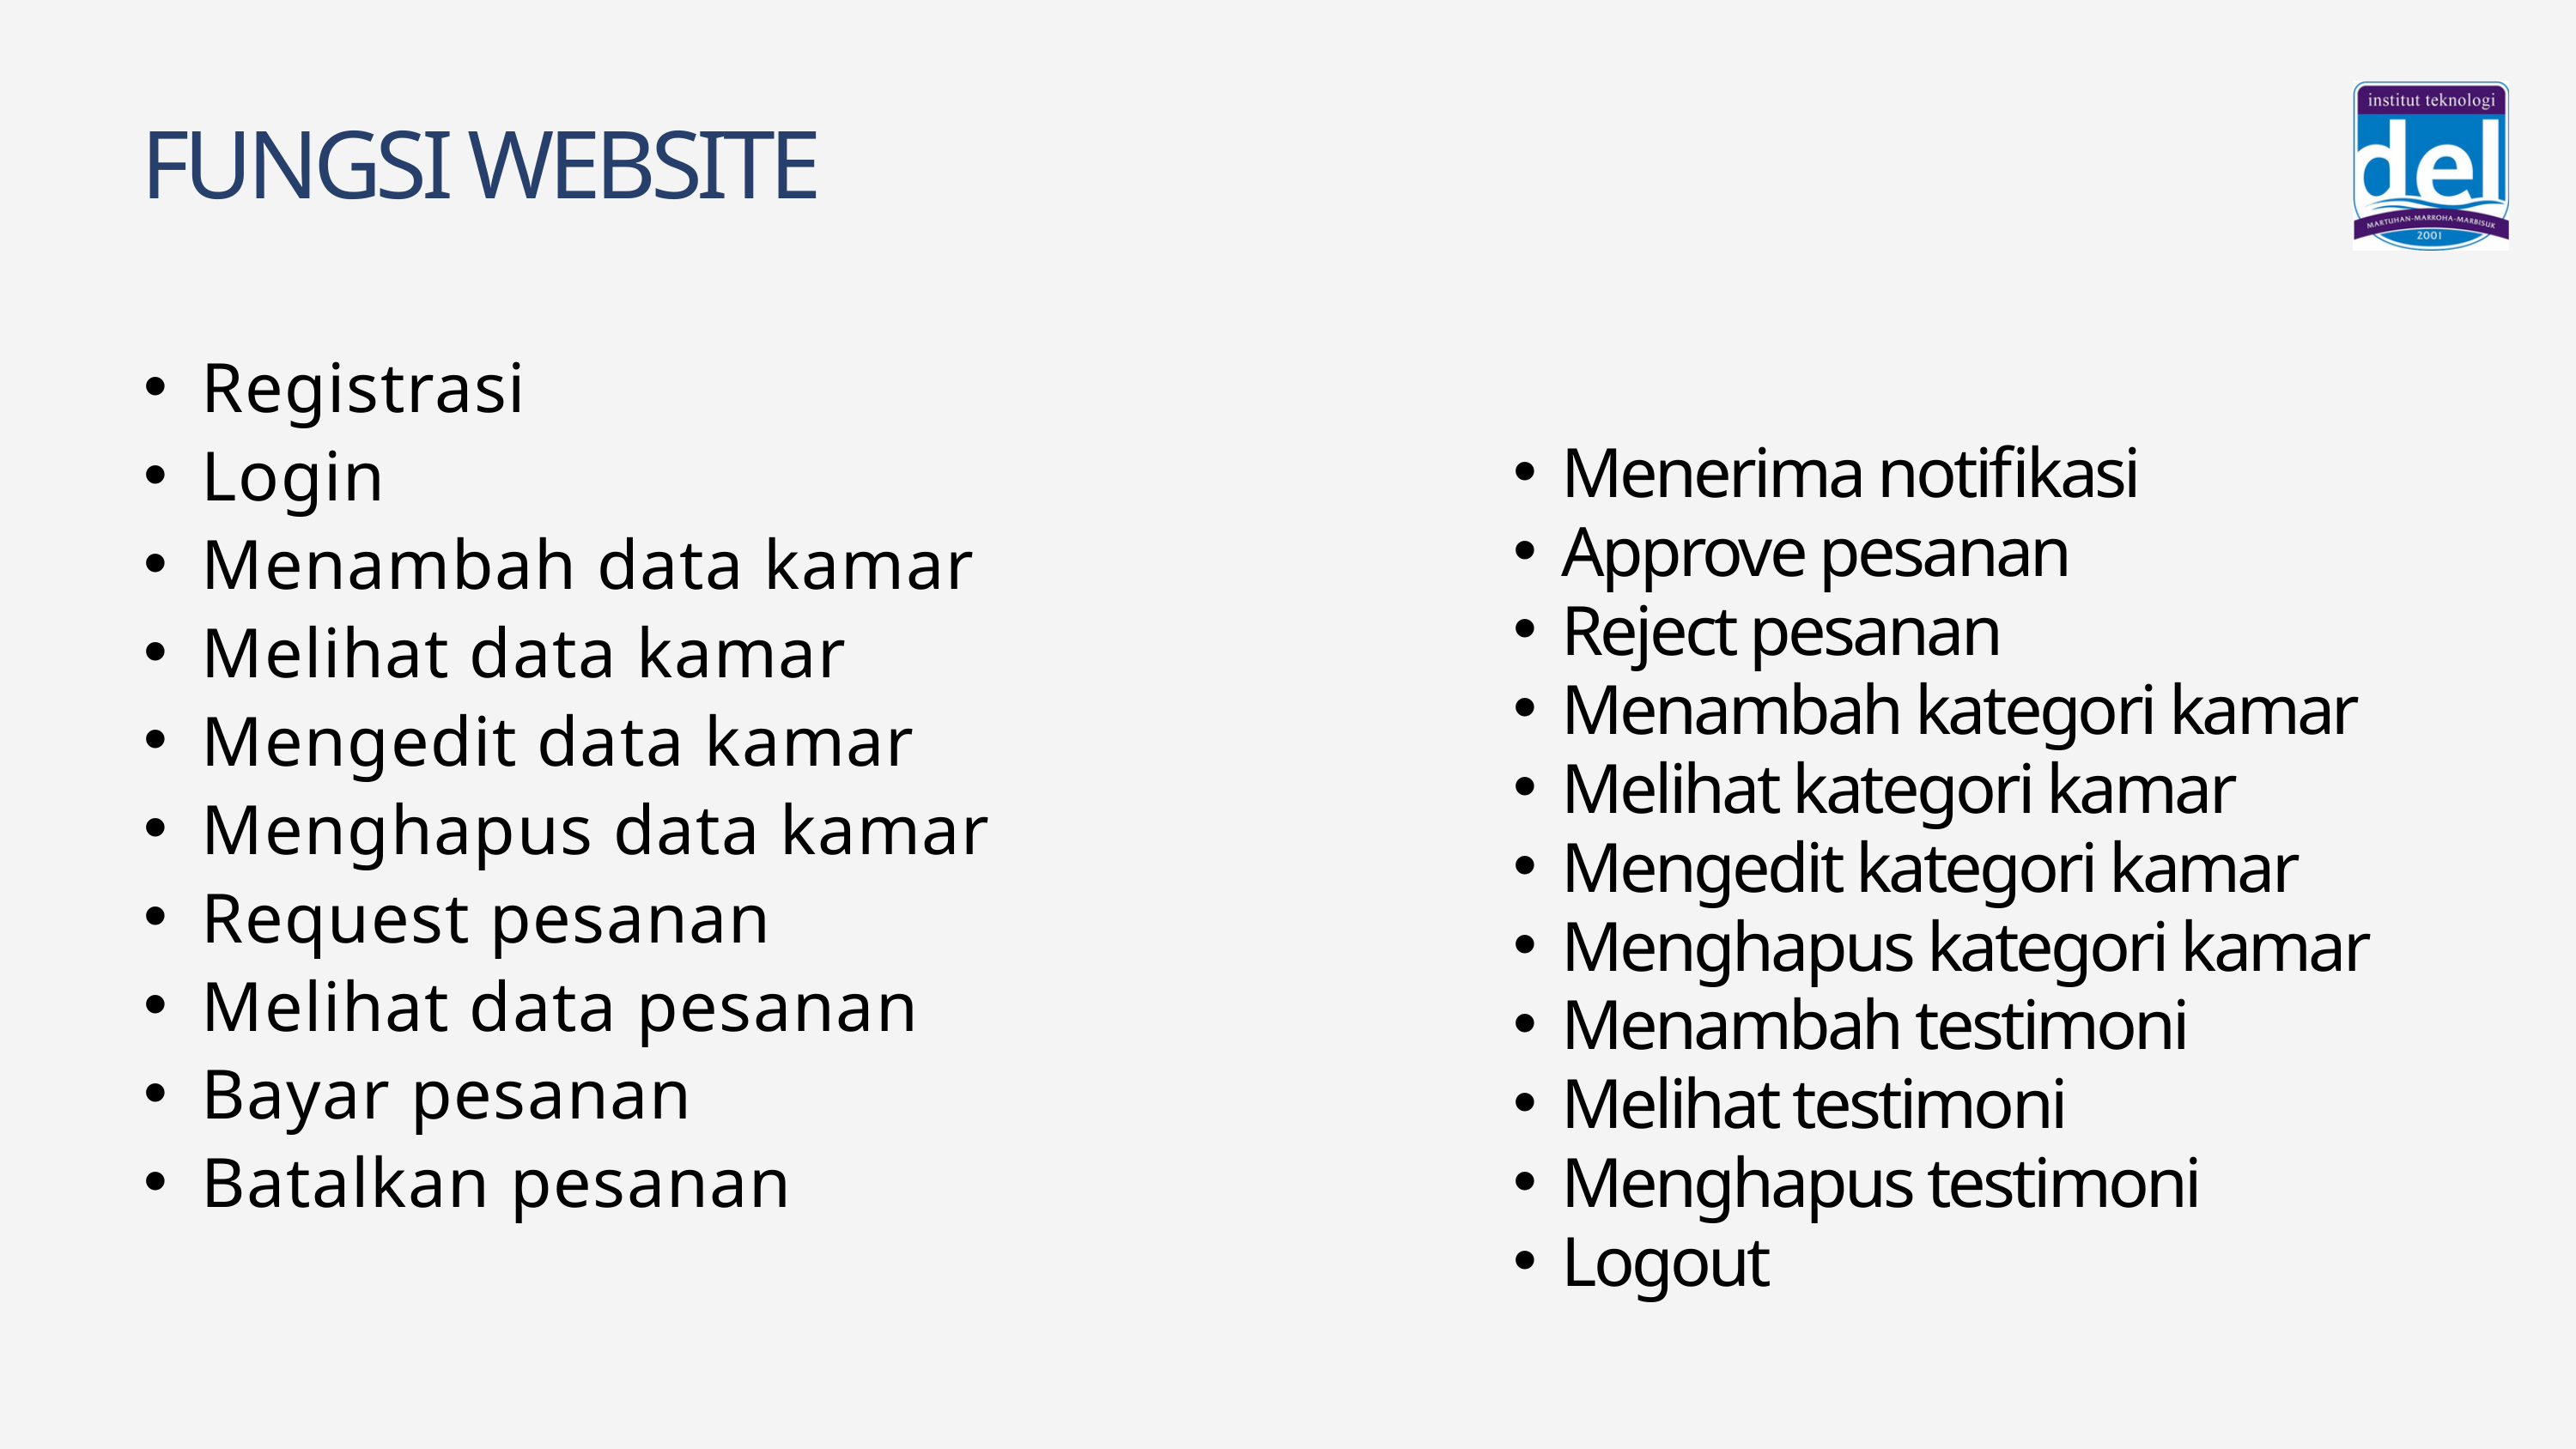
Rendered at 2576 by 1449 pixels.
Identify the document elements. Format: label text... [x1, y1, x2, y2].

text_box Registrasi Login Menambah data kamar Melihat data kamar Mengedit data kamar Menghapus data kamar Request pesanan Melihat data pesanan Bayar pesanan Batalkan pesanan [85, 337, 1004, 1222]
text_box Menerima notifikasi Approve pesanan Reject pesanan Menambah kategori kamar Melihat kategori kamar Mengedit kategori kamar Menghapus kategori kamar Menambah testimoni Melihat testimoni Menghapus testimoni Logout [1466, 432, 2490, 1300]
text_box FUNGSI WEBSITE [141, 125, 2353, 218]
text_box [2353, 81, 2510, 251]
